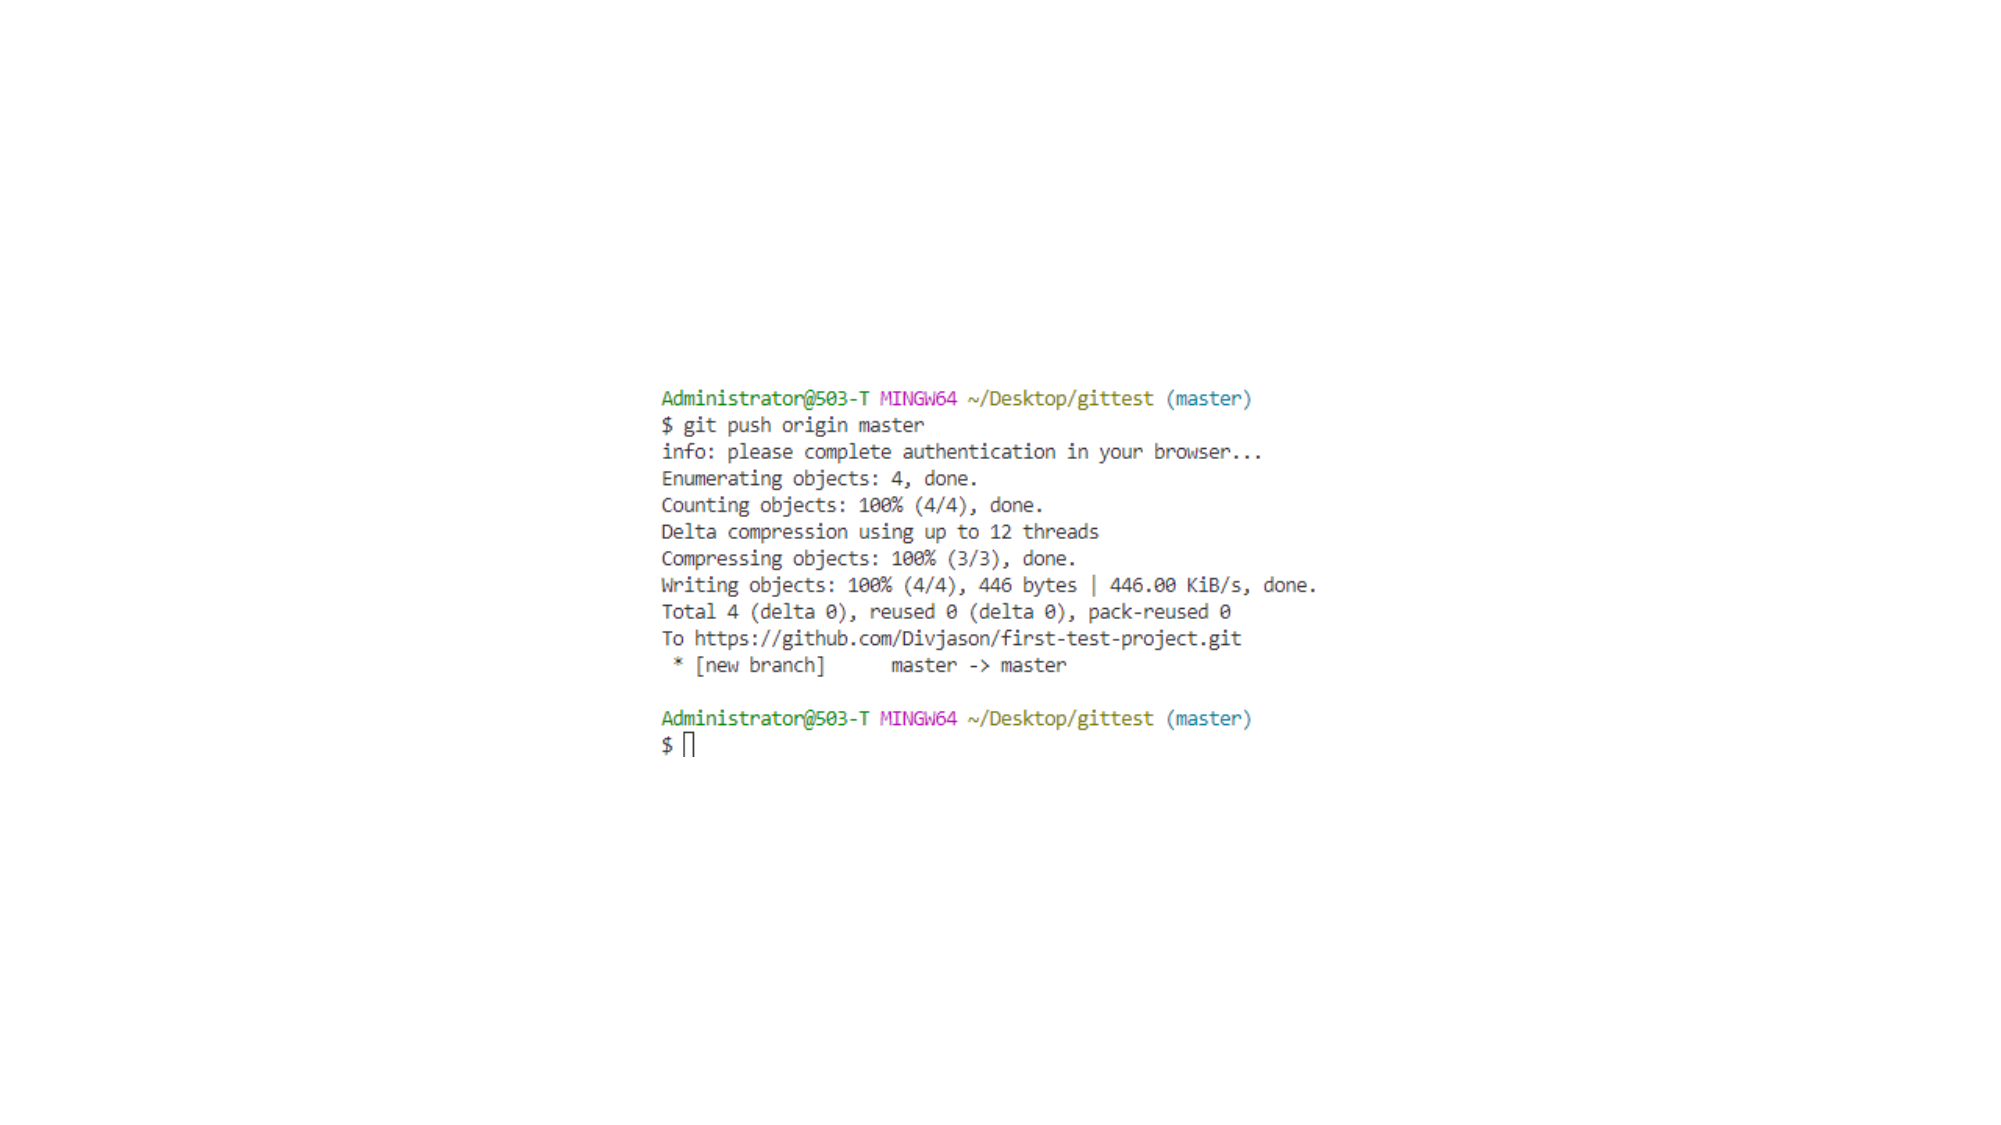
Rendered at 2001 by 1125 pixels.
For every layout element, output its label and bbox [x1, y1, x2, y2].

picture [631, 368, 1368, 757]
